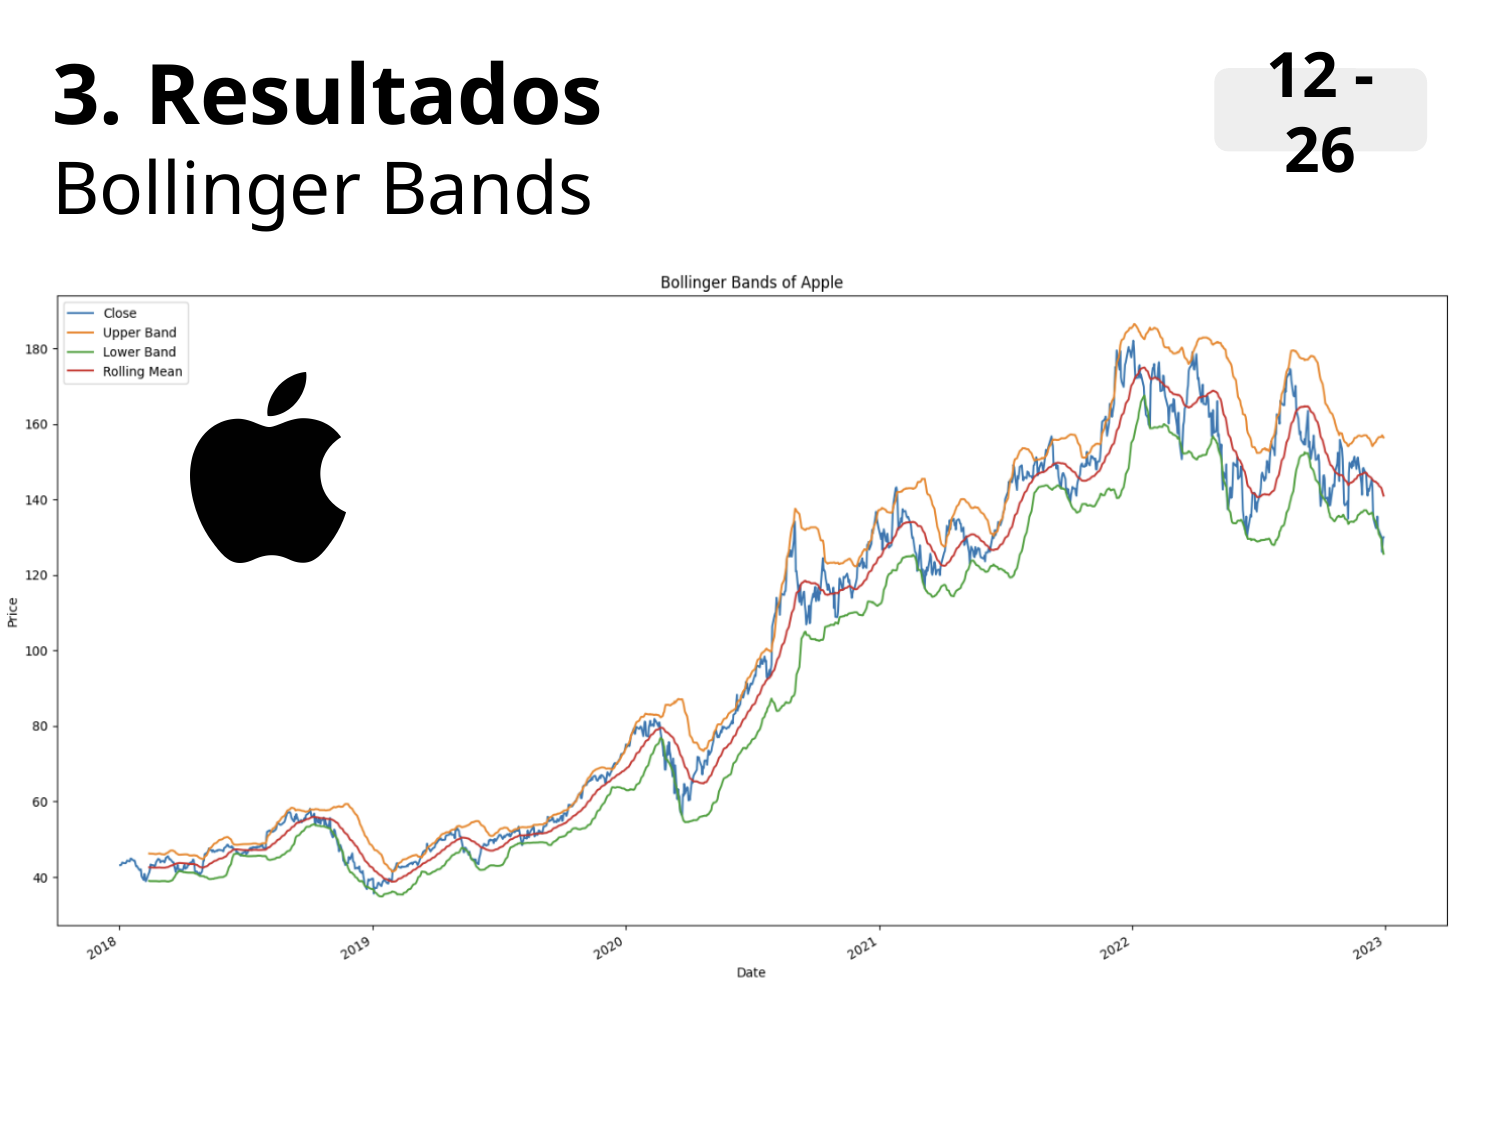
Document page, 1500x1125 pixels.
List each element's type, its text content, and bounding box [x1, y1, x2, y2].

picture [0, 269, 1454, 988]
text_box 3. Resultados Bollinger Bands [37, 26, 1441, 244]
text_box 12 - 26 [1214, 68, 1428, 152]
